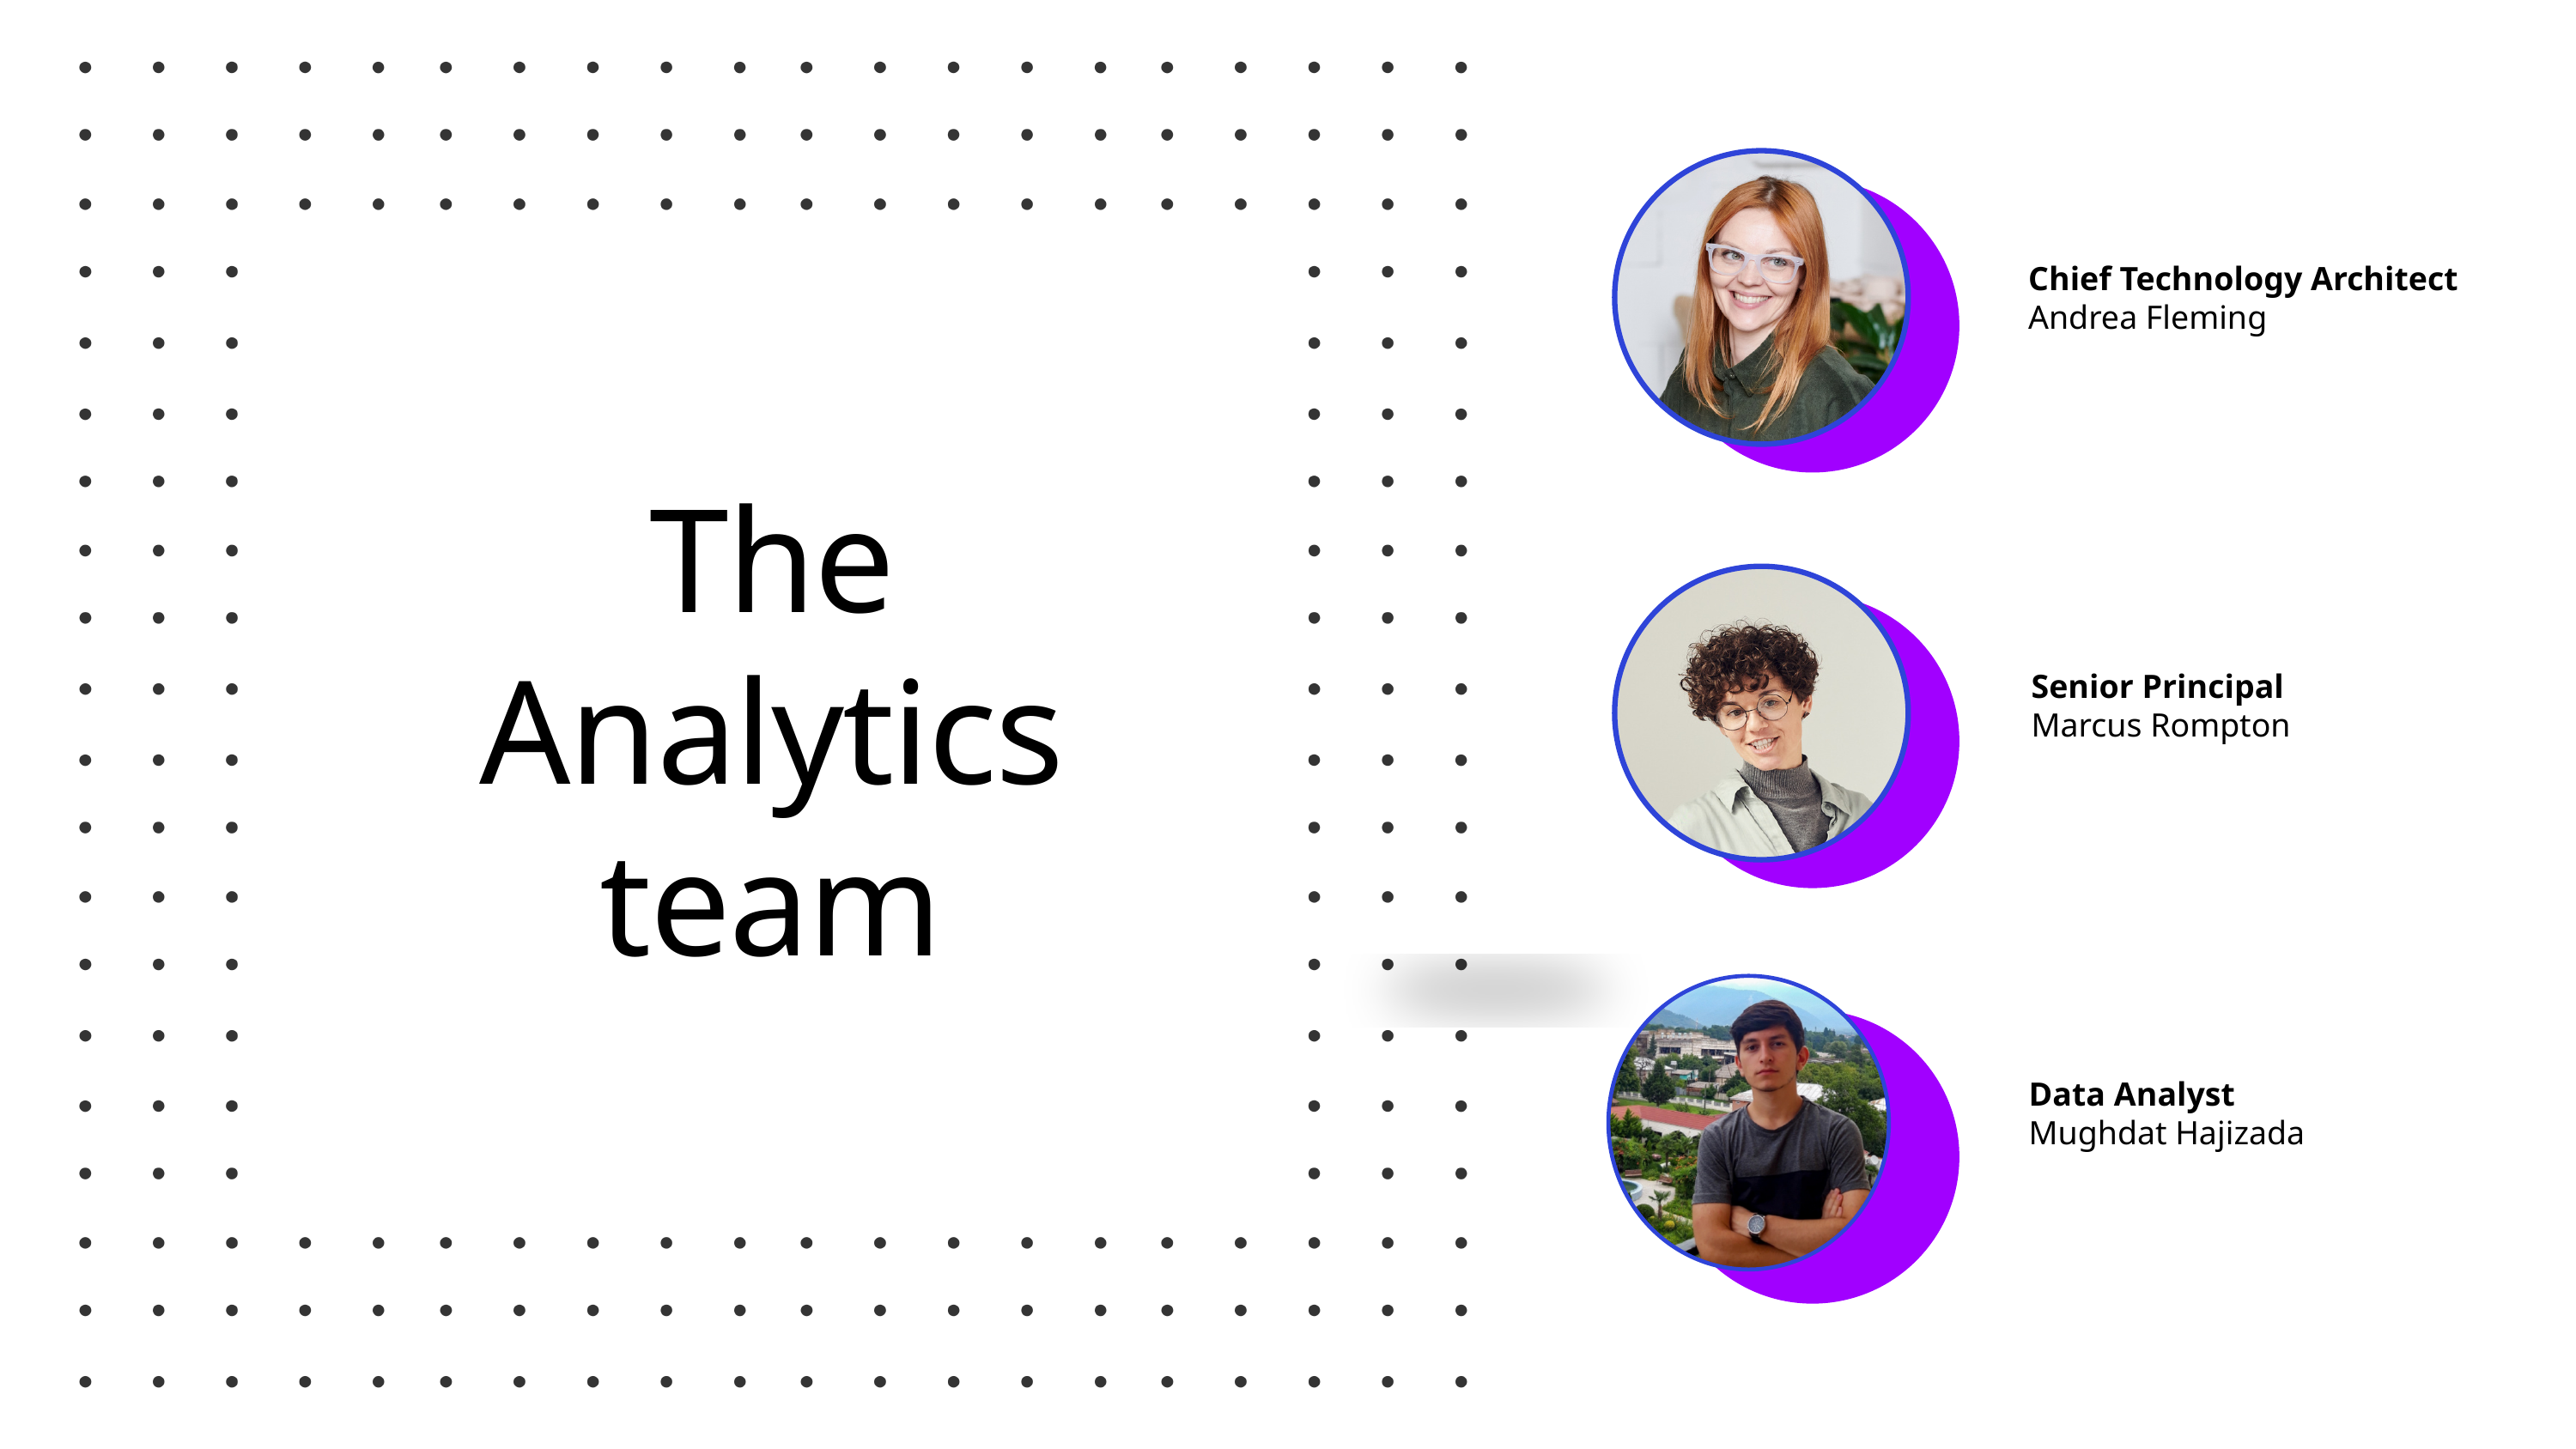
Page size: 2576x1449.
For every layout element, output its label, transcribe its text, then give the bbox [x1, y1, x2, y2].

text_box Chief Technology Architect Andrea Fleming [2015, 252, 2472, 343]
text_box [70, 57, 1472, 1392]
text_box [1665, 1009, 1960, 1304]
text_box Data Analyst Mughdat Hajizada [2015, 1067, 2318, 1158]
text_box Senior Principal Marcus Rompton [2018, 659, 2304, 750]
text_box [1607, 563, 1916, 863]
picture [1607, 975, 1890, 1270]
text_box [1665, 594, 1960, 888]
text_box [1665, 179, 1960, 473]
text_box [1607, 144, 1916, 451]
